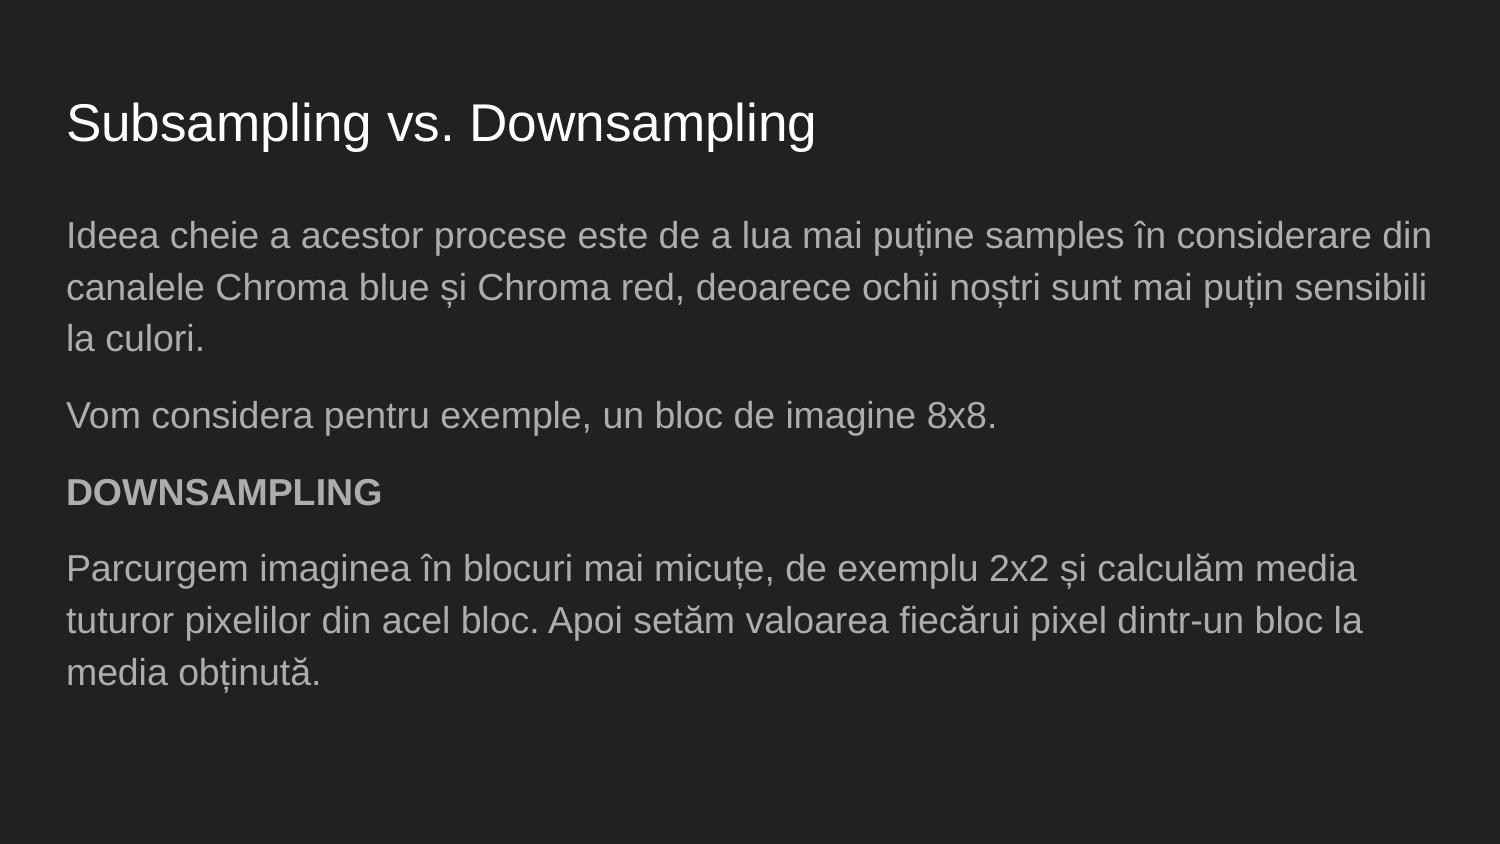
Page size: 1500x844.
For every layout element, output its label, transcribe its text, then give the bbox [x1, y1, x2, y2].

list Ideea cheie a acestor procese este de a lua mai puține samples în considerare din canalele Chroma blue și Chroma red, deoarece ochii noștri sunt mai puțin sensibili la culori. Vom considera pentru exemple, un bloc de imagine 8x8. DOWNSAMPLING Parcurgem imaginea în blocuri mai micuțe, de exemplu 2x2 și calculăm media tuturor pixelilor din acel bloc. Apoi setăm valoarea fiecărui pixel dintr-un bloc la media obținută. [51, 189, 1449, 750]
title Subsampling vs. Downsampling [51, 72, 1449, 167]
